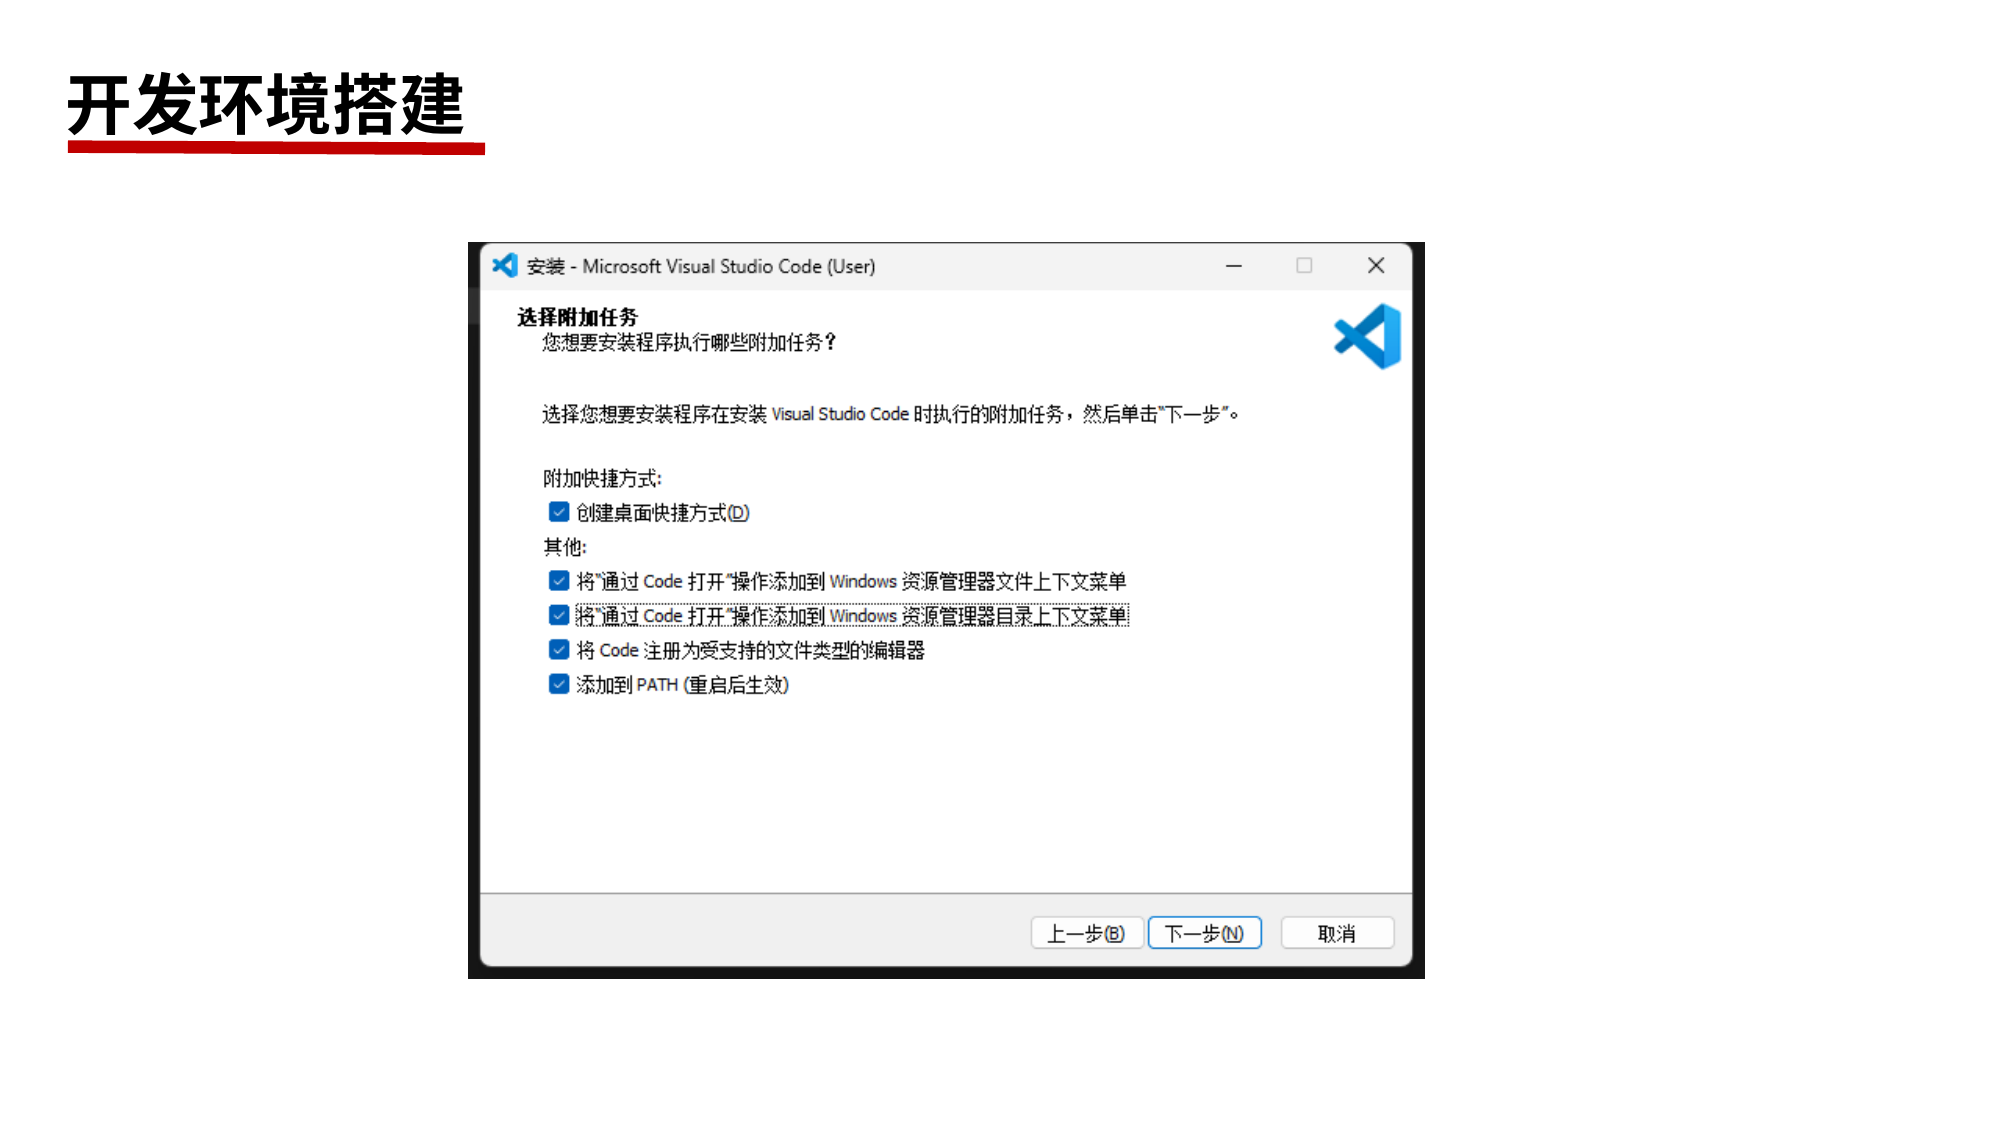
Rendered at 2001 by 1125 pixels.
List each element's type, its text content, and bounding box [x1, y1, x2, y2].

picture [468, 242, 1425, 979]
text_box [67, 146, 486, 150]
text_box 开发环境搭建 [43, 55, 488, 151]
